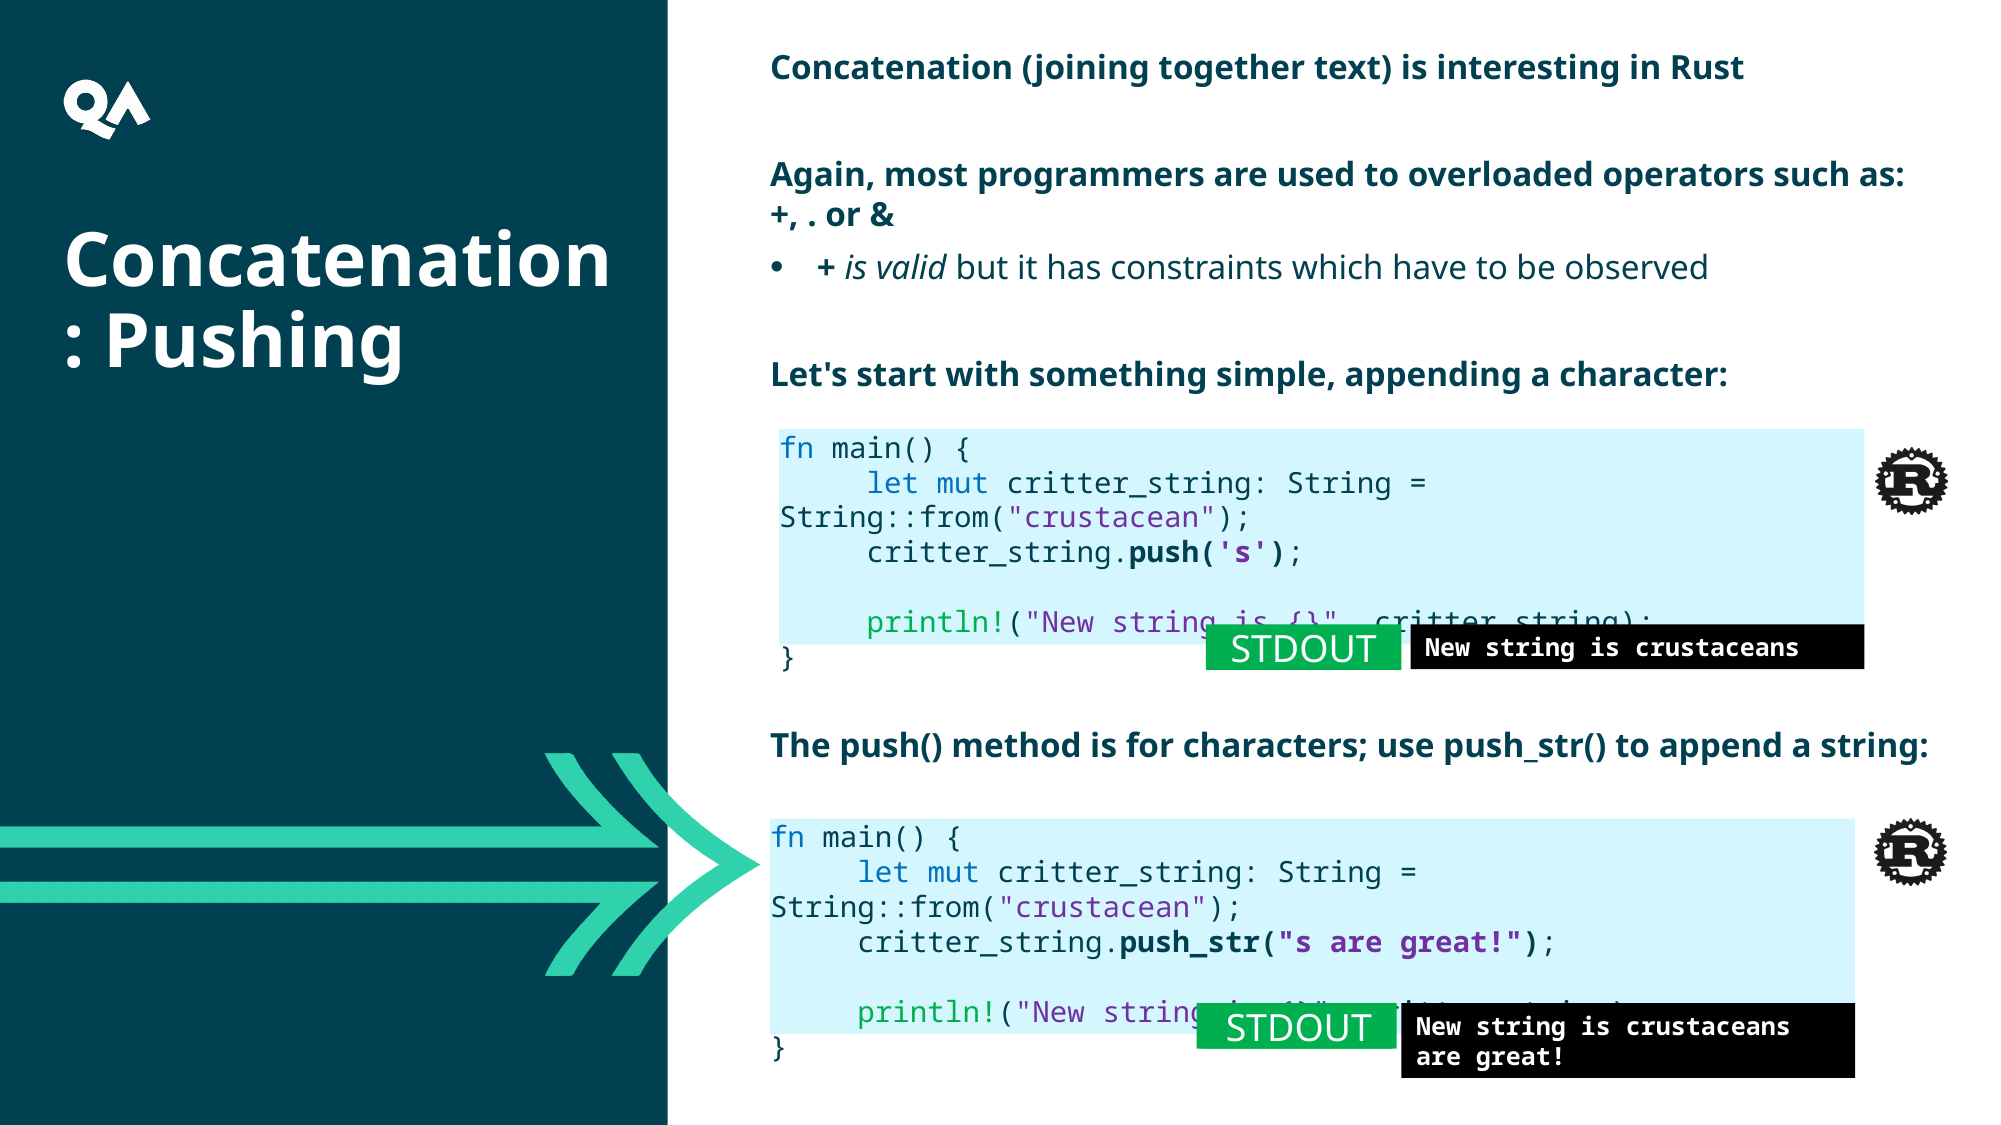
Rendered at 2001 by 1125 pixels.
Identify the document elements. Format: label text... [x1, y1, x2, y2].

text_box STDOUT [1201, 1003, 1397, 1049]
list Concatenation (joining together text) is interesting in Rust Again, most programmers are used to overloaded operators such as: +, . or & + is valid but it has constraints which have to be observed Let's start with something simple, appending a character: The push() method is for characters; use push_str() to append a string: [770, 46, 1937, 752]
picture [1875, 447, 1948, 515]
picture [107, 83, 149, 124]
picture [1874, 818, 1947, 886]
text_box STDOUT [1196, 1003, 1201, 1049]
picture [0, 882, 657, 975]
text_box fn main() { let mut critter_string: String = String::from("crustacean"); critter_string.push_str("s are great!"); println!("New string is {}", critter_string); } [769, 818, 1856, 1035]
text_box fn main() { let mut critter_string: String = String::from("crustacean"); critter_string.push('s'); println!("New string is {}", critter_string); } [779, 428, 1865, 645]
text_box STDOUT [1205, 624, 1402, 670]
picture [0, 754, 657, 847]
text_box New string is crustaceans [1410, 624, 1865, 670]
picture [64, 80, 114, 139]
list Concatenation: Pushing [63, 221, 628, 673]
picture [613, 727, 775, 995]
text_box New string is crustaceans are great! [1401, 1003, 1856, 1078]
